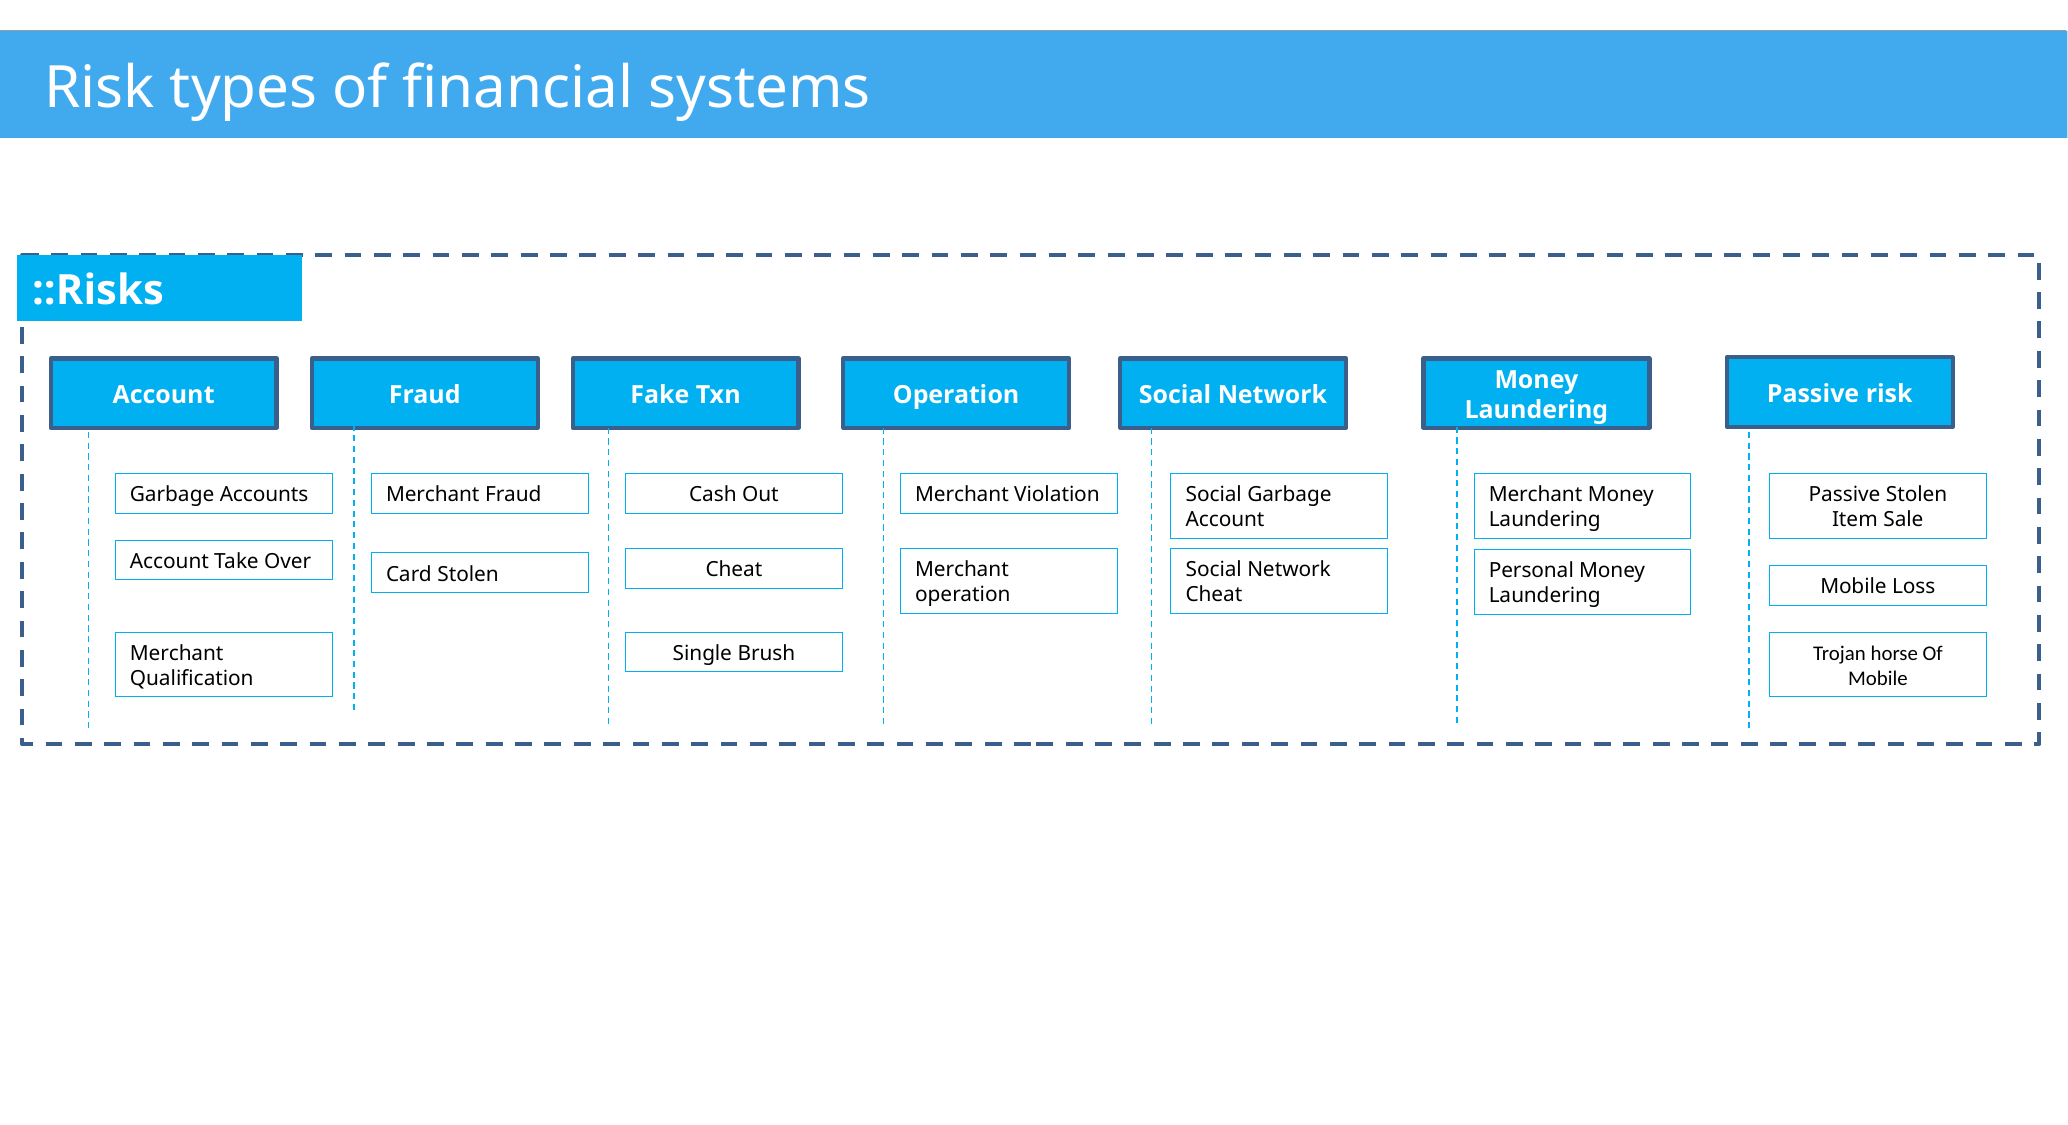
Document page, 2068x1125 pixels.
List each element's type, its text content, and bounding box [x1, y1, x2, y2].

text_box ::Risks [17, 255, 302, 321]
title Risk types of financial systems [29, 30, 2014, 138]
text_box [20, 253, 2041, 746]
